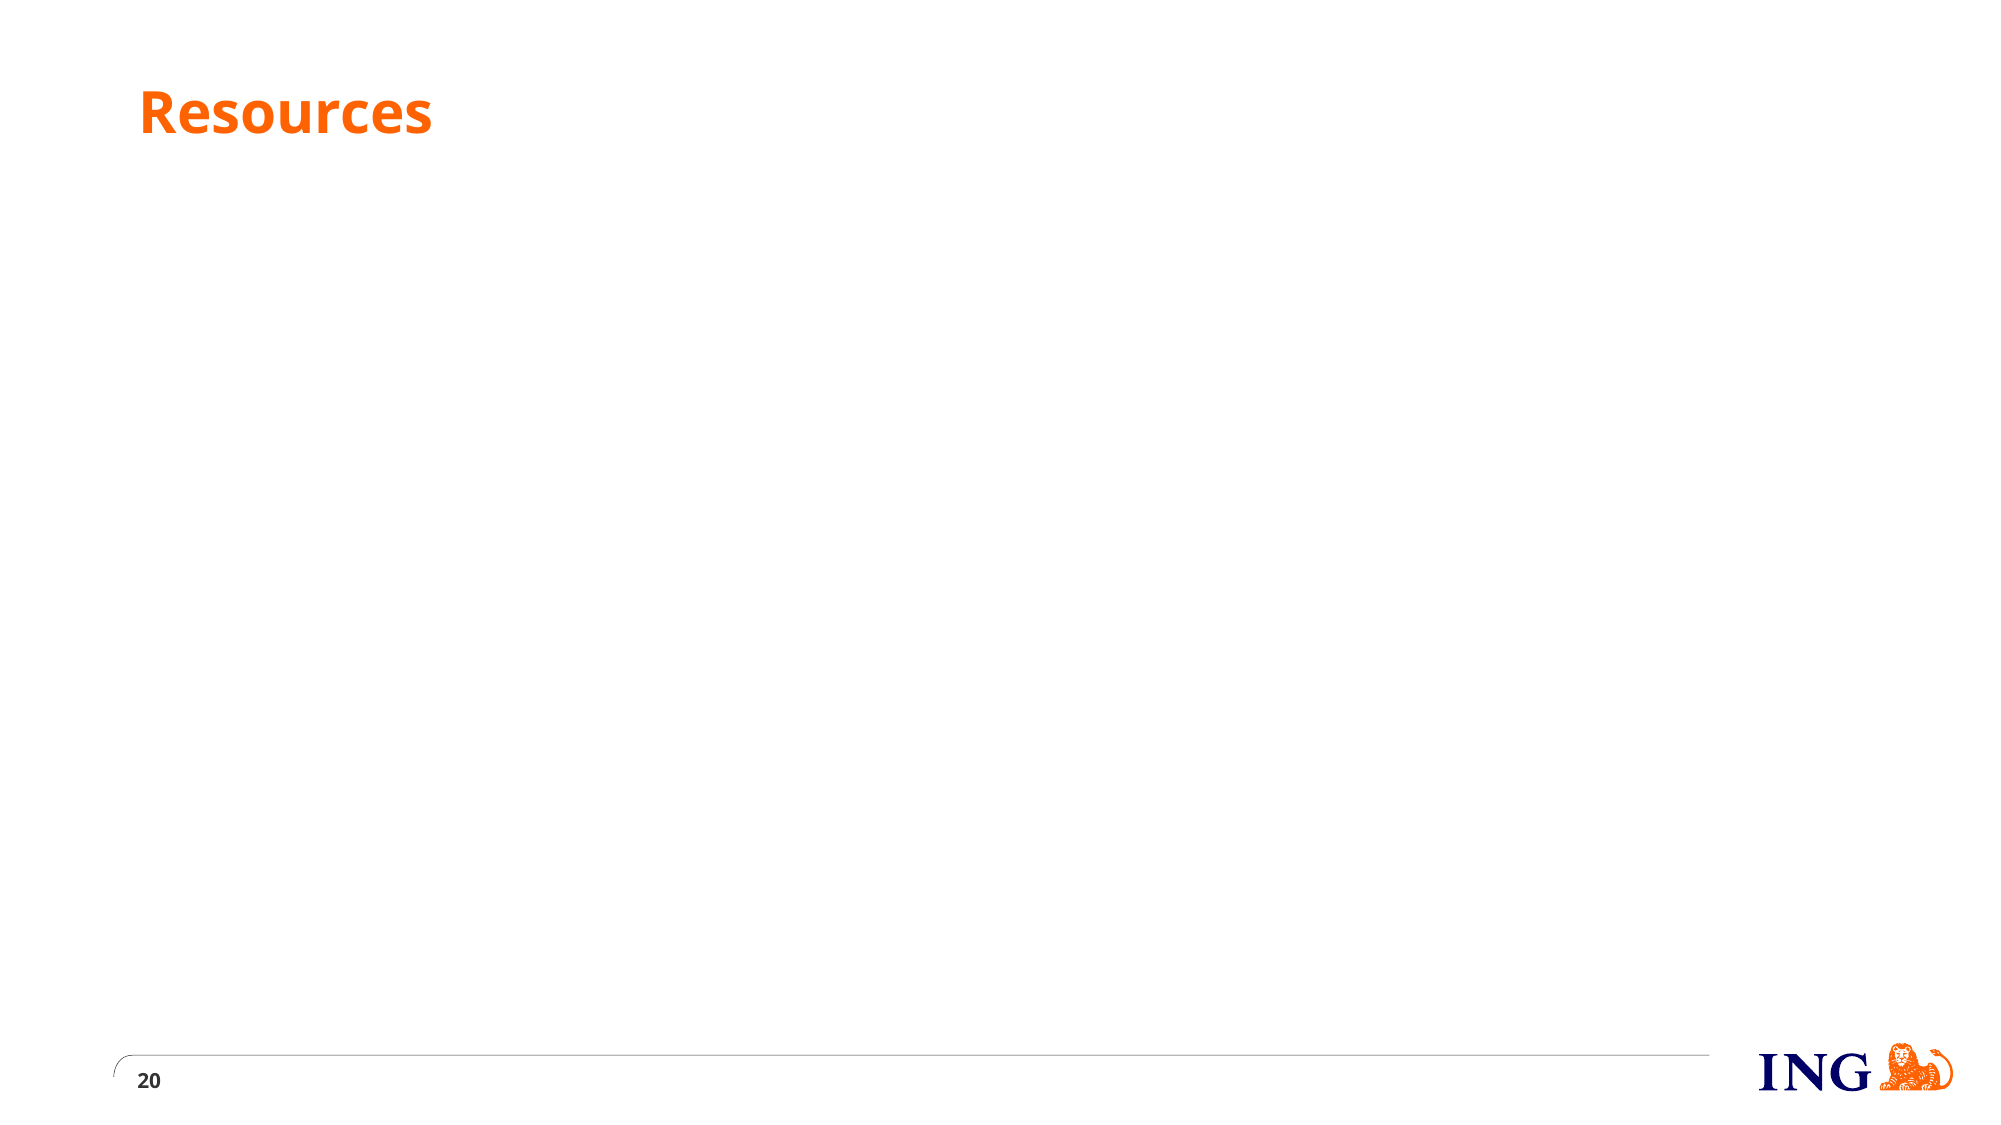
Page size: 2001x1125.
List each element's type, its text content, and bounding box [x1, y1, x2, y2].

slide_number 20 [137, 1065, 219, 1097]
title Resources [138, 46, 1858, 187]
